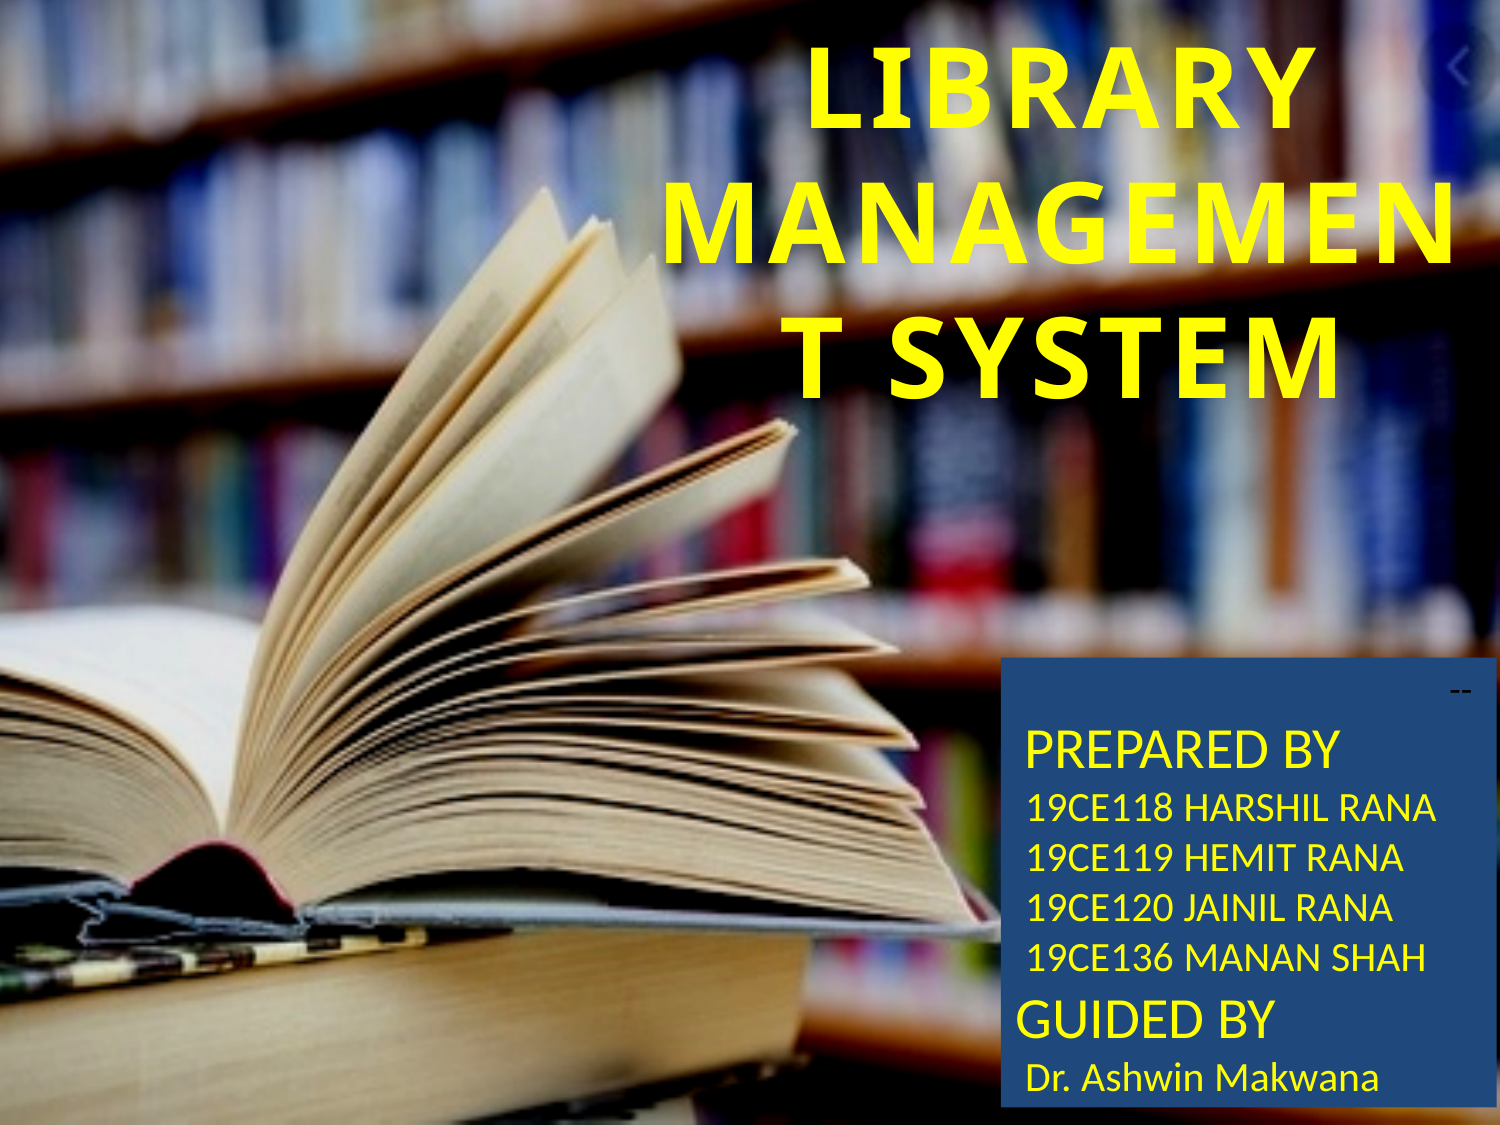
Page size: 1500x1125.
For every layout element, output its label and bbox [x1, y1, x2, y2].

list [0, 0, 1500, 1125]
